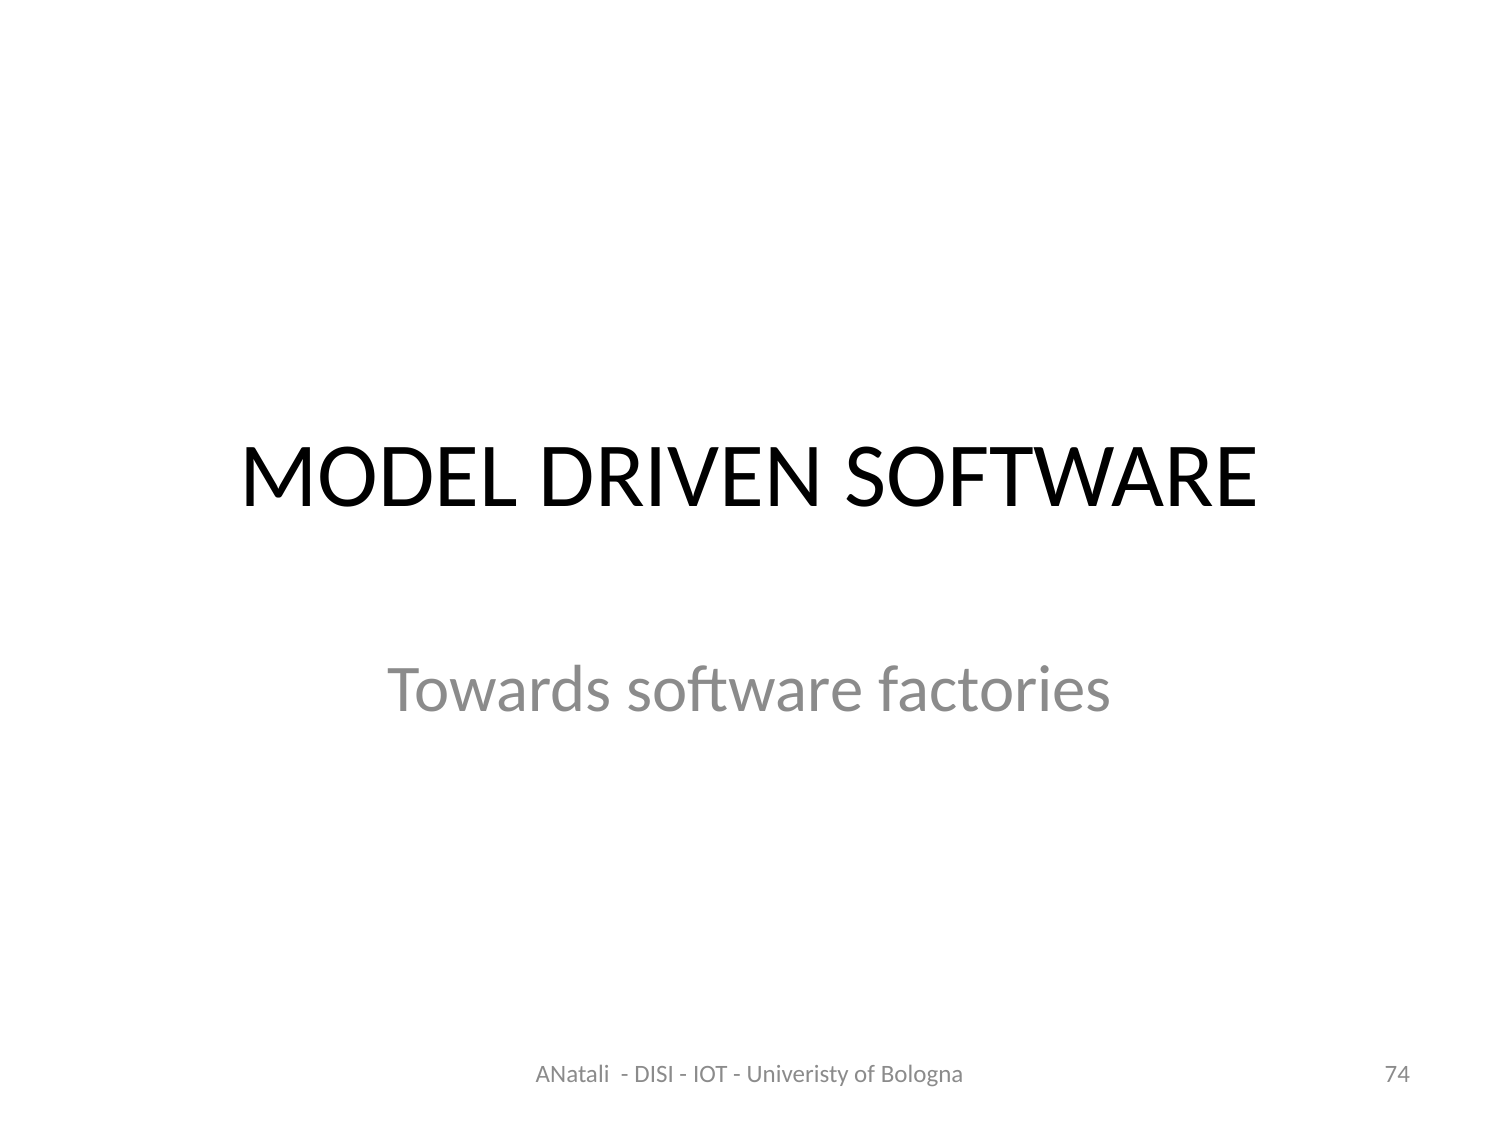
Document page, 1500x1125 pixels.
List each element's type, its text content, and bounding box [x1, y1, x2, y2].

title MODEL DRIVEN SOFTWARE [112, 349, 1388, 591]
subtitle Towards software factories [225, 637, 1275, 925]
slide_number 74 [1074, 1042, 1425, 1103]
footer ANatali - DISI - IOT - Univeristy of Bologna [512, 1042, 988, 1103]
